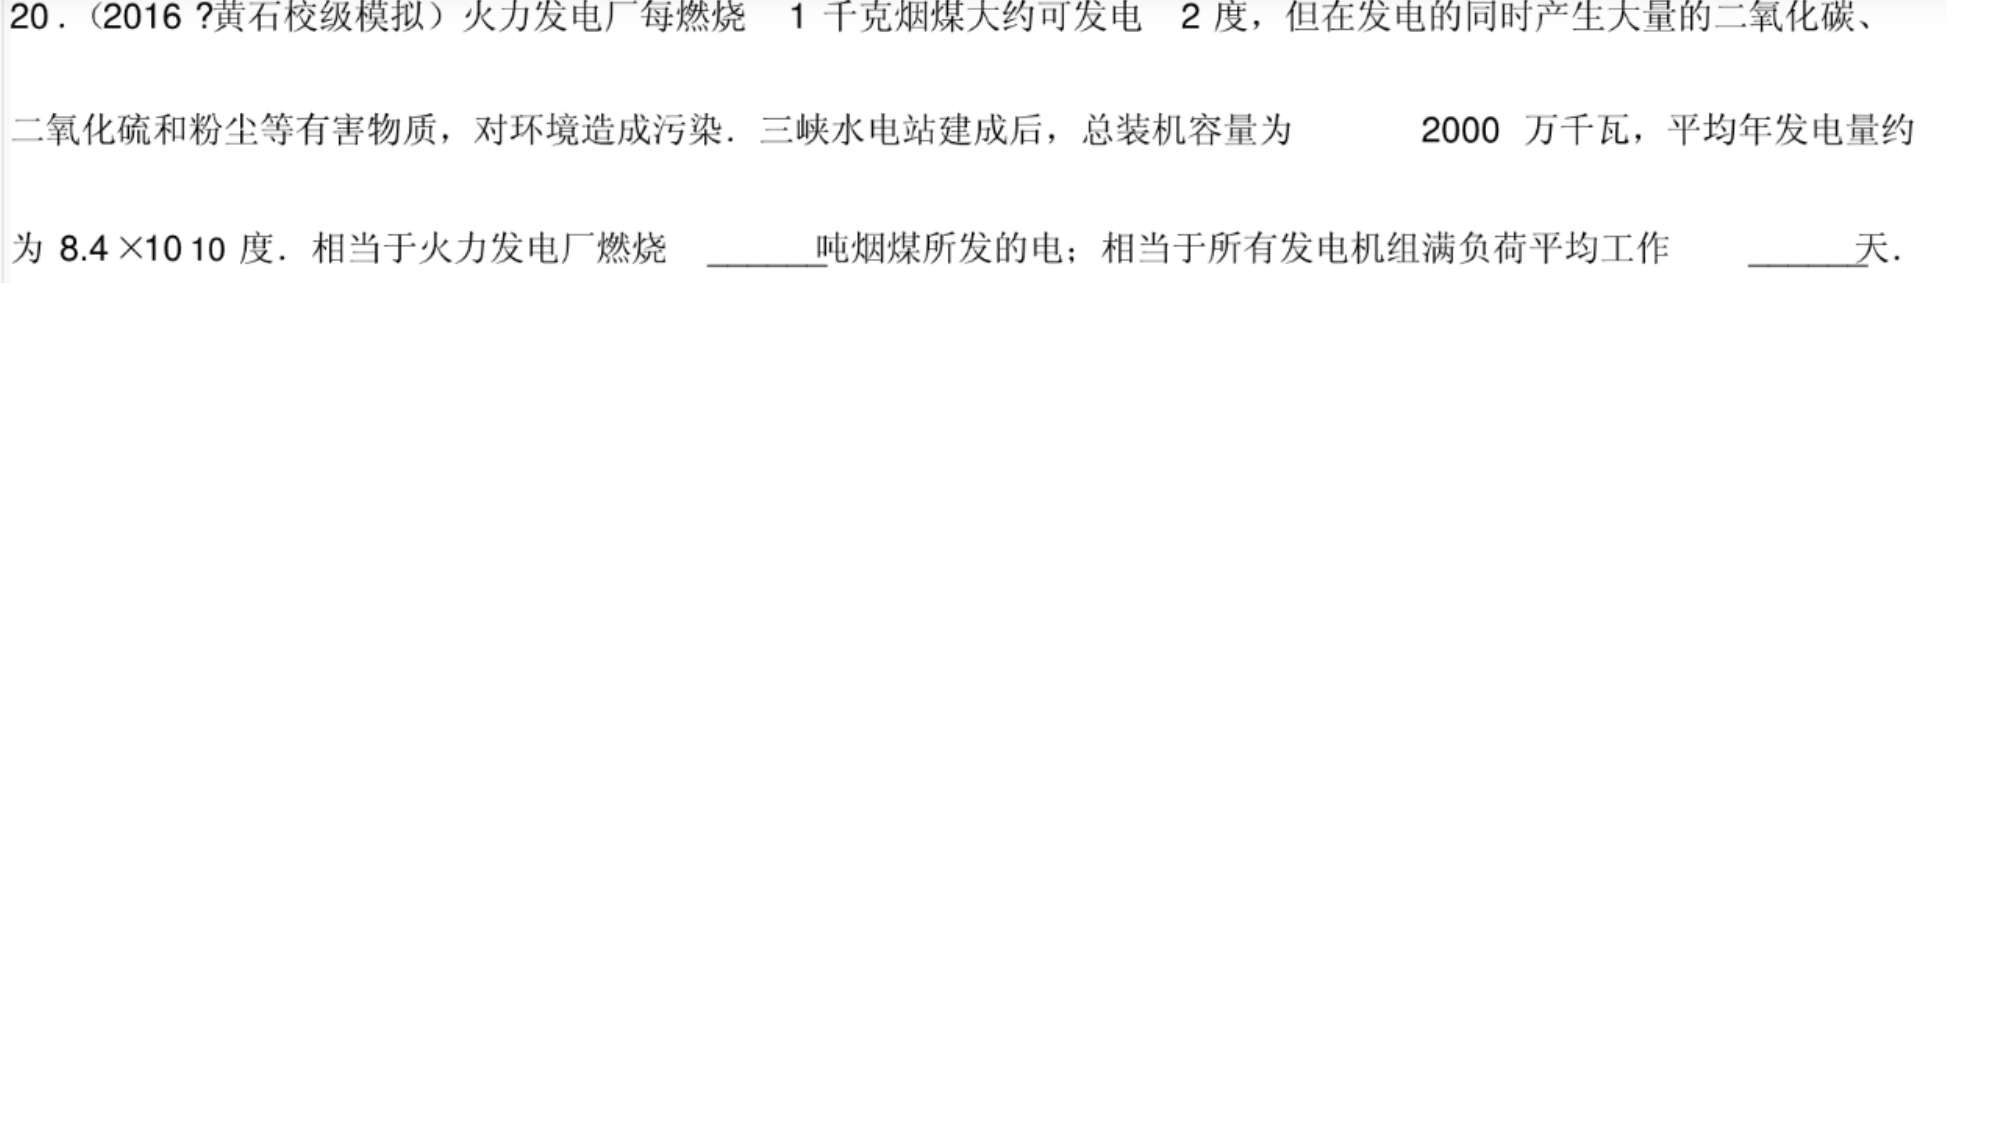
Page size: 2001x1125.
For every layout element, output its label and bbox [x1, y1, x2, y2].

picture [0, 0, 1947, 283]
